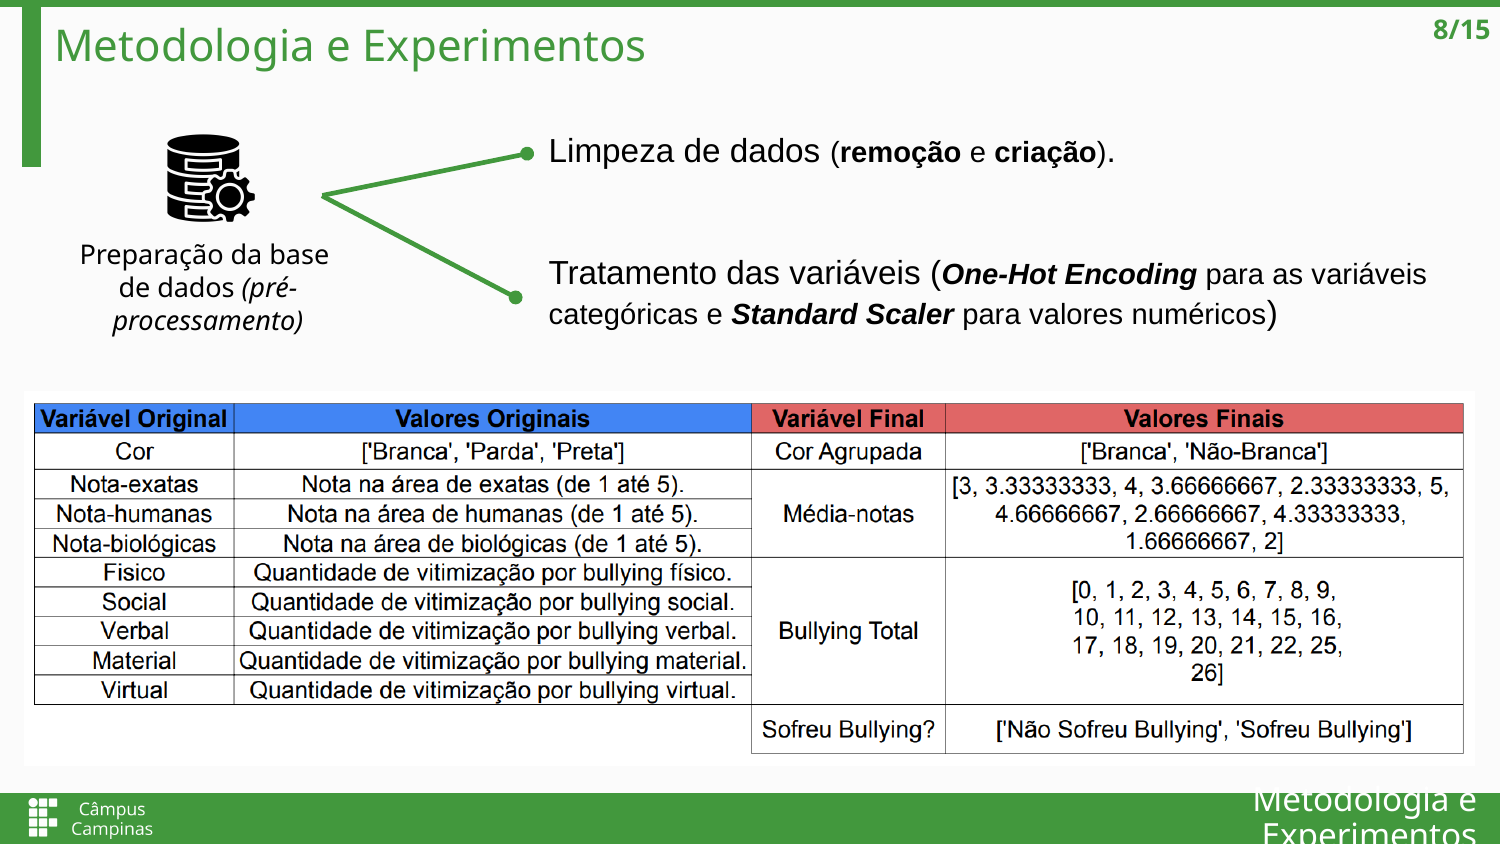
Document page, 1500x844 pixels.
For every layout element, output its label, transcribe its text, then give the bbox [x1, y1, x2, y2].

text_box Metodologia e Experimentos [1016, 774, 1493, 844]
text_box 8/15 [1416, 6, 1500, 57]
text_box Preparação da base de dados (pré-processamento) [64, 230, 352, 343]
text_box [41, 0, 1500, 7]
text_box Limpeza de dados (remoção e criação). Tratamento das variáveis (One-Hot Encoding para as variáveis categóricas e Standard Scaler para valores numéricos) [533, 114, 1481, 404]
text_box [322, 153, 528, 196]
picture [23, 798, 180, 840]
text_box [0, 793, 1016, 844]
picture [161, 128, 261, 228]
text_box [0, 0, 22, 7]
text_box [321, 195, 516, 298]
text_box Metodologia e Experimentos [39, 3, 717, 92]
text_box [1493, 793, 1500, 844]
picture [24, 391, 1476, 766]
